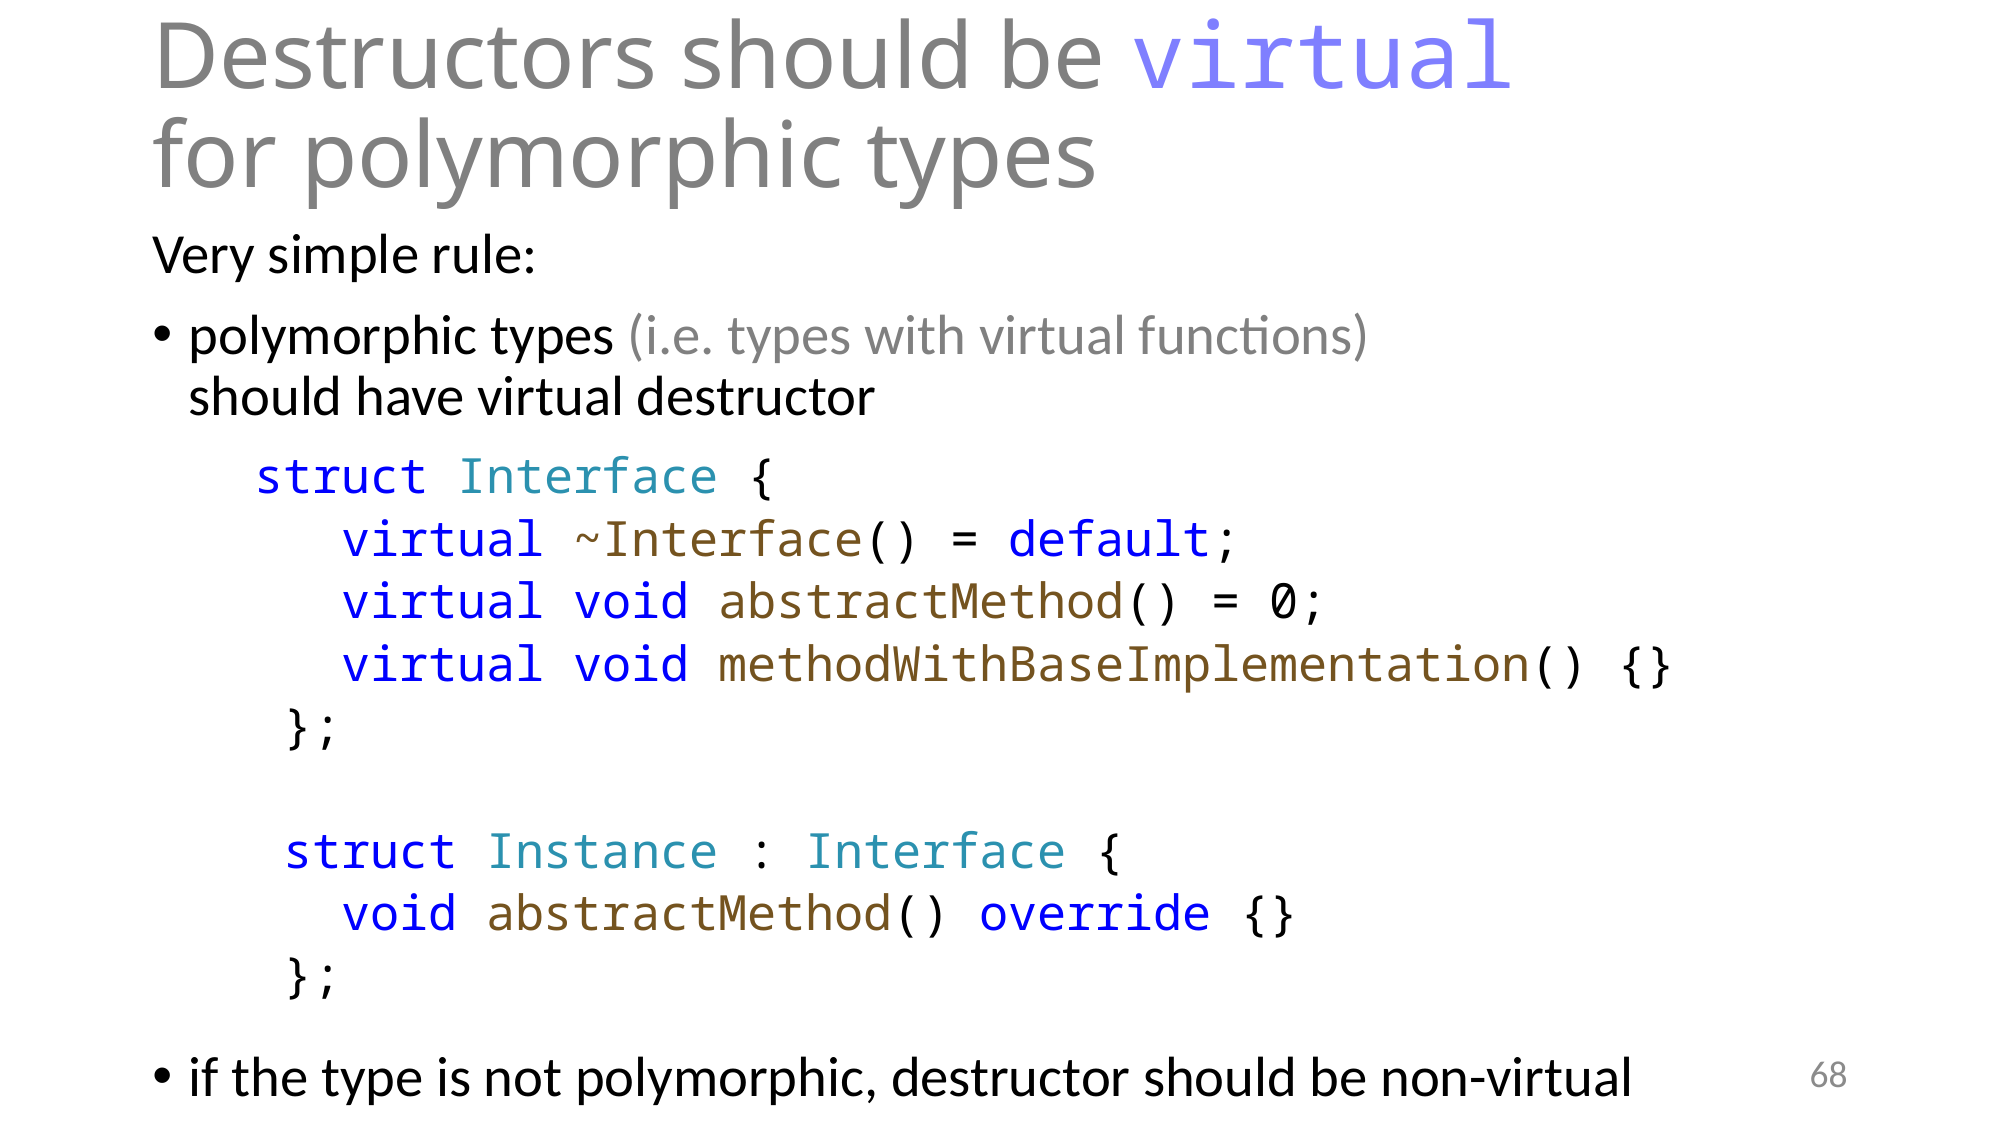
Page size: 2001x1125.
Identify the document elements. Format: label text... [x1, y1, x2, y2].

slide_number 68 [1412, 1042, 1863, 1103]
list Very simple rule: polymorphic types (i.e. types with virtual functions) should have virtual destructor struct Interface { virtual ~Interface() = default; virtual void abstractMethod() = 0; virtual void methodWithBaseImplementation() {} }; struct Instance : Interface { void abstractMethod() override {} }; if the type is not polymorphic, destructor should be non-virtual [137, 217, 1863, 1125]
title Destructors should be virtual for polymorphic types [137, 0, 1863, 217]
